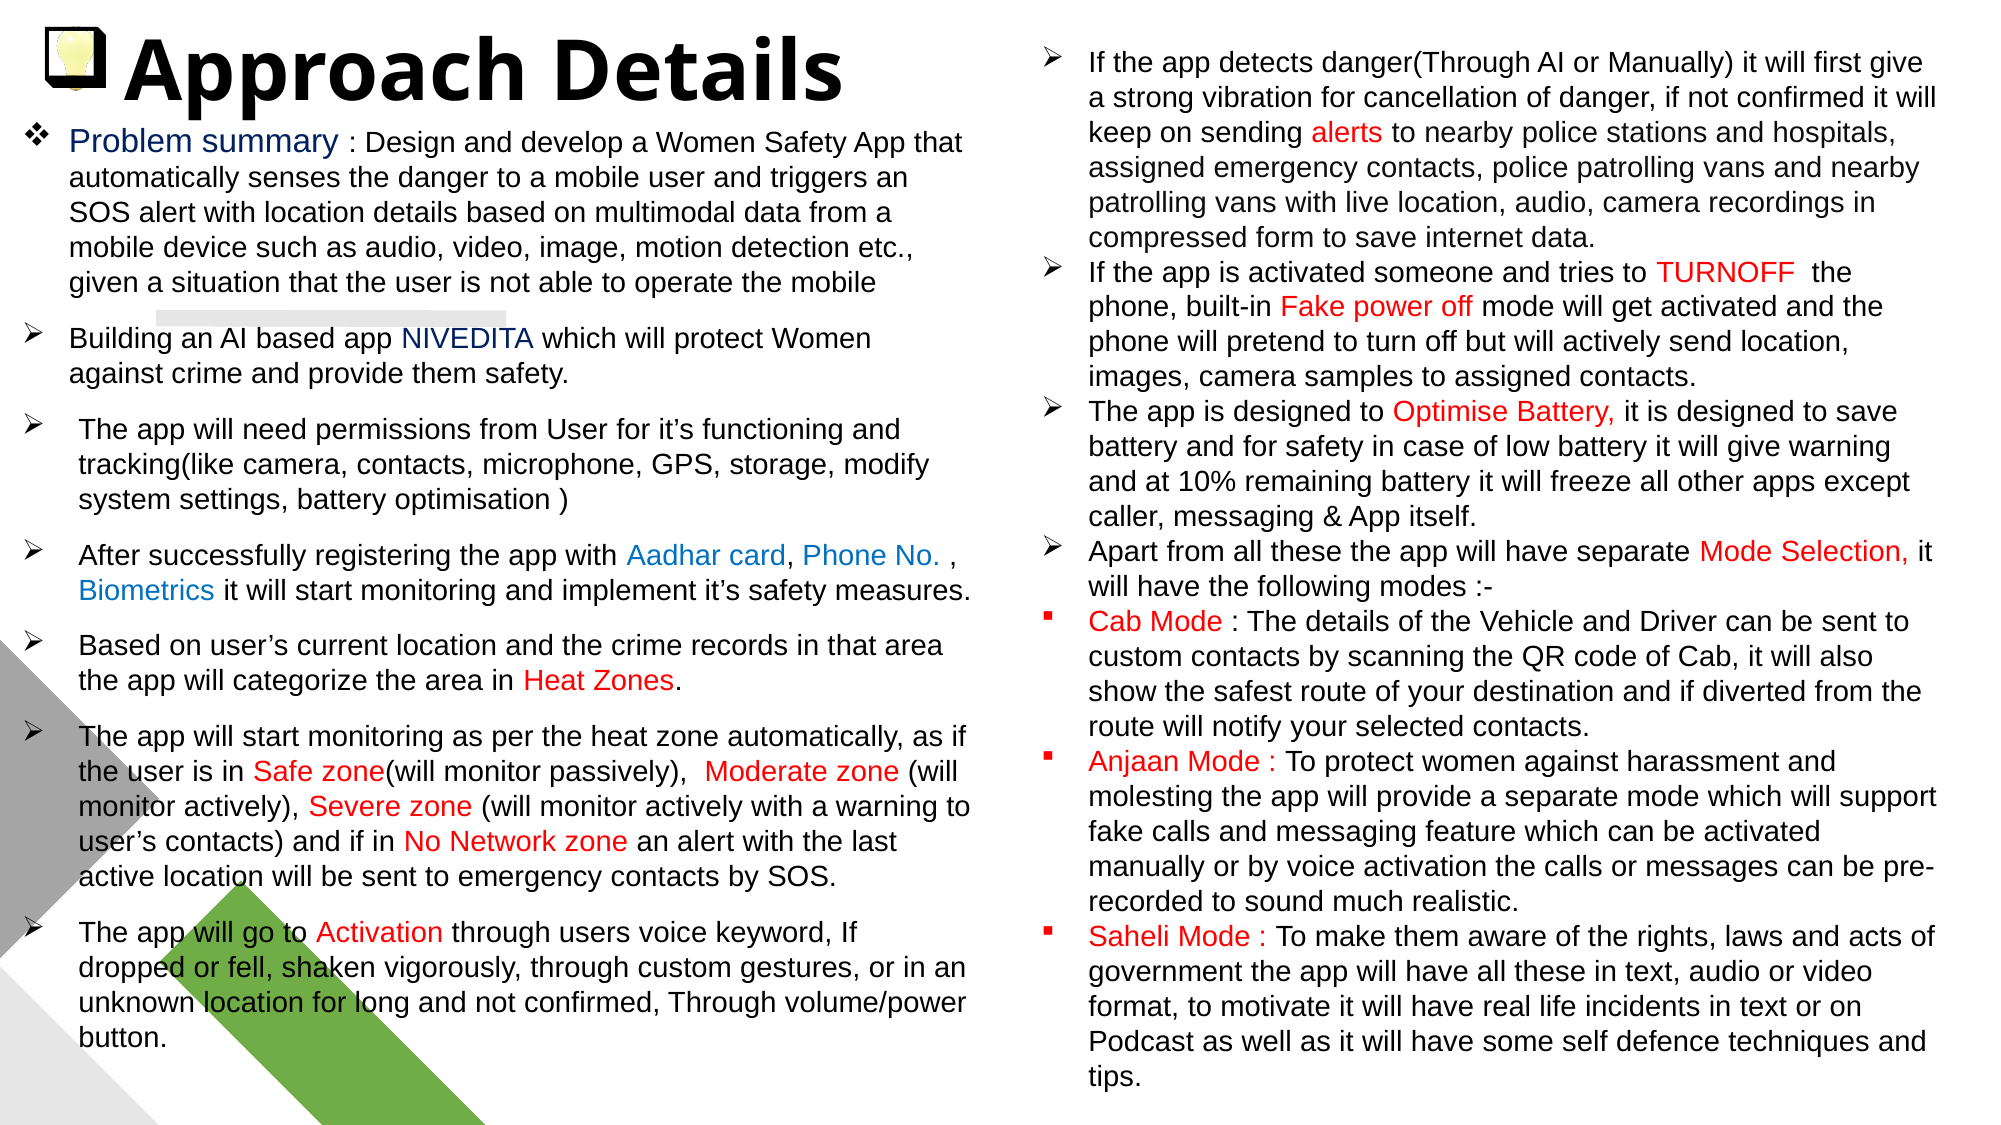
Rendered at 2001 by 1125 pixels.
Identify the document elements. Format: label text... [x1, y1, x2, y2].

text_box If the app detects danger(Through AI or Manually) it will first give a strong vibration for cancellation of danger, if not confirmed it will keep on sending alerts to nearby police stations and hospitals, assigned emergency contacts, police patrolling vans and nearby patrolling vans with live location, audio, camera recordings in compressed form to save internet data. If the app is activated someone and tries to TURNOFF the phone, built-in Fake power off mode will get activated and the phone will pretend to turn off but will actively send location, images, camera samples to assigned contacts. The app is designed to Optimise Battery, it is designed to save battery and for safety in case of low battery it will give warning and at 10% remaining battery it will freeze all other apps except caller, messaging & App itself. Apart from all these the app will have separate Mode Selection, it will have the following modes :- Cab Mode : The details of the Vehicle and Driver can be sent to custom contacts by scanning the QR code of Cab, it will also show the safest route of your destination and if diverted from the route will notify your selected contacts. Anjaan Mode : To protect women against harassment and molesting the app will provide a separate mode which will support fake calls and messaging feature which can be activated manually or by voice activation the calls or messages can be pre-recorded to sound much realistic. Saheli Mode : To make them aware of the rights, laws and acts of government the app will have all these in text, audio or video format, to motivate it will have real life incidents in text or on Podcast as well as it will have some self defence techniques and tips. [1026, 35, 1962, 1100]
list Problem summary : Design and develop a Women Safety App that automatically senses the danger to a mobile user and triggers an SOS alert with location details based on multimodal data from a mobile device such as audio, video, image, motion detection etc., given a situation that the user is not able to operate the mobile Building an AI based app NIVEDITA which will protect Women against crime and provide them safety. The app will need permissions from User for it’s functioning and tracking(like camera, contacts, microphone, GPS, storage, modify system settings, battery optimisation ) After successfully registering the app with Aadhar card, Phone No. , Biometrics it will start monitoring and implement it’s safety measures. Based on user’s current location and the crime records in that area the app will categorize the area in Heat Zones. The app will start monitoring as per the heat zone automatically, as if the user is in Safe zone(will monitor passively), Moderate zone (will monitor actively), Severe zone (will monitor actively with a warning to user’s contacts) and if in No Network zone an alert with the last active location will be sent to emergency contacts by SOS. The app will go to Activation through users voice keyword, If dropped or fell, shaken vigorously, through custom gestures, or in an unknown location for long and not confirmed, Through volume/power button. [0, 118, 974, 1125]
title Approach Details [38, 18, 850, 118]
